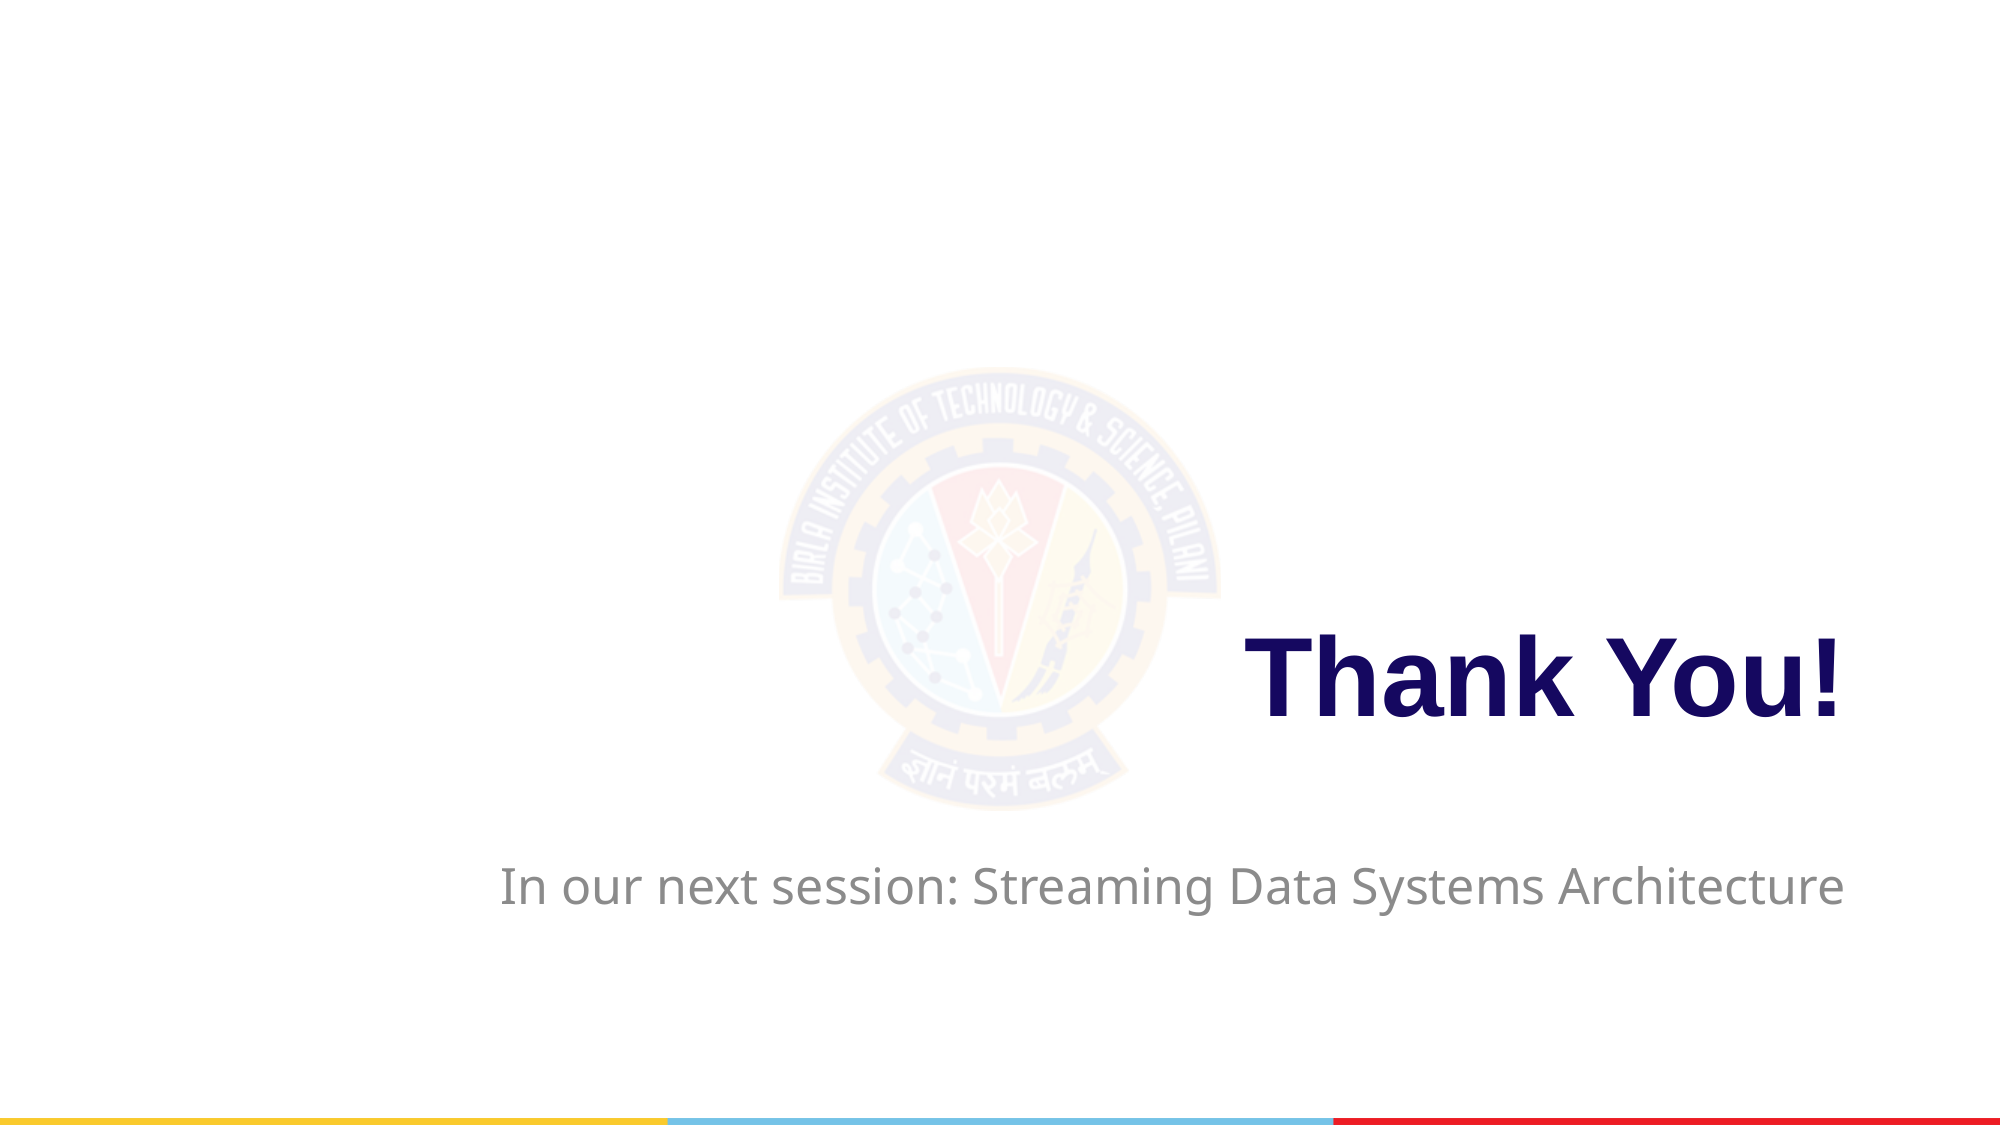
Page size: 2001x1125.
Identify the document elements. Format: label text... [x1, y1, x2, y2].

picture [0, 1118, 2000, 1125]
title Thank You! [136, 600, 1862, 749]
list In our next session: Streaming Data Systems Architecture [136, 853, 1862, 1100]
